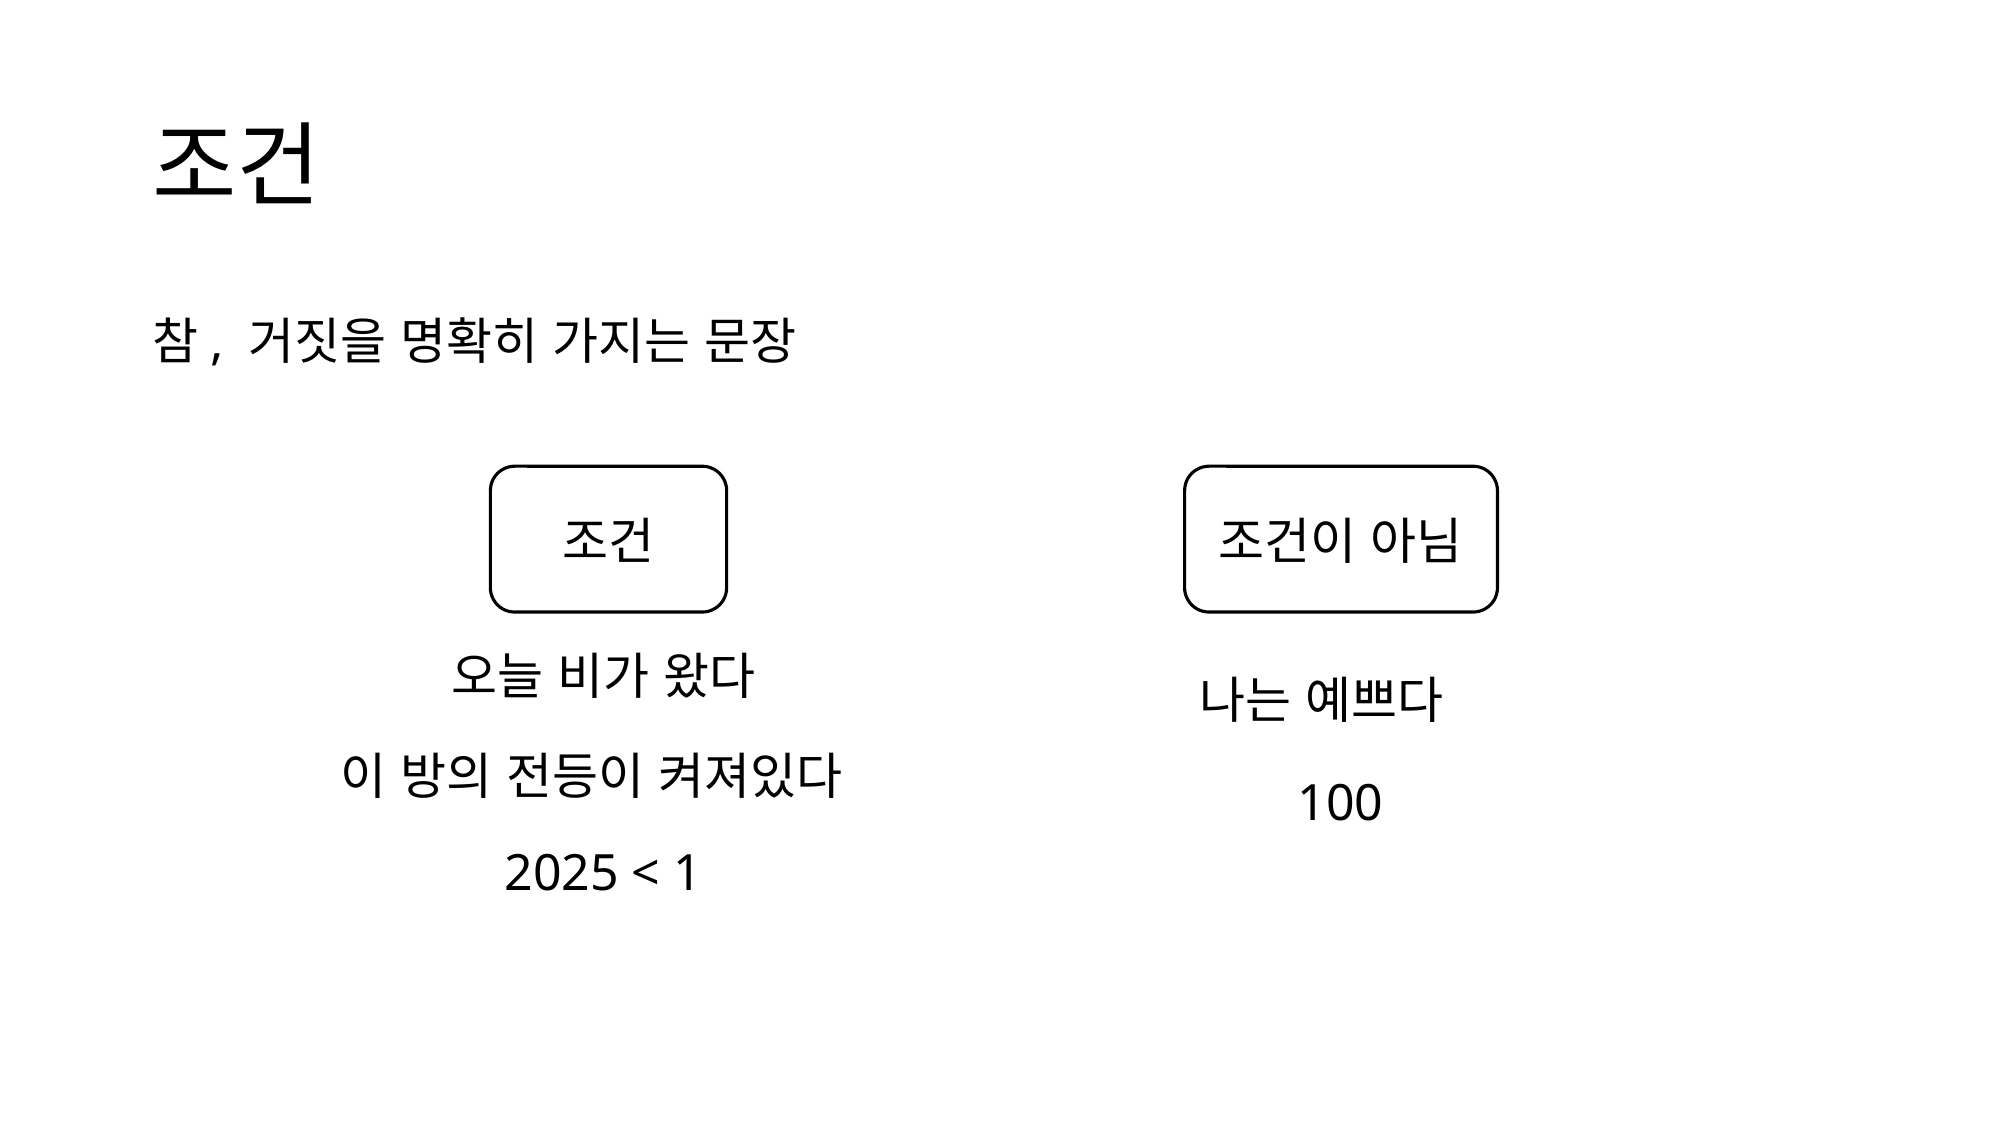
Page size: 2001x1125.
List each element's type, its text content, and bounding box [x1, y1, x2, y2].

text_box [1184, 465, 1498, 840]
text_box 참, 거짓을 명확히 가지는 문장 [137, 301, 908, 377]
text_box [325, 465, 928, 910]
title 조건 [137, 59, 1863, 278]
